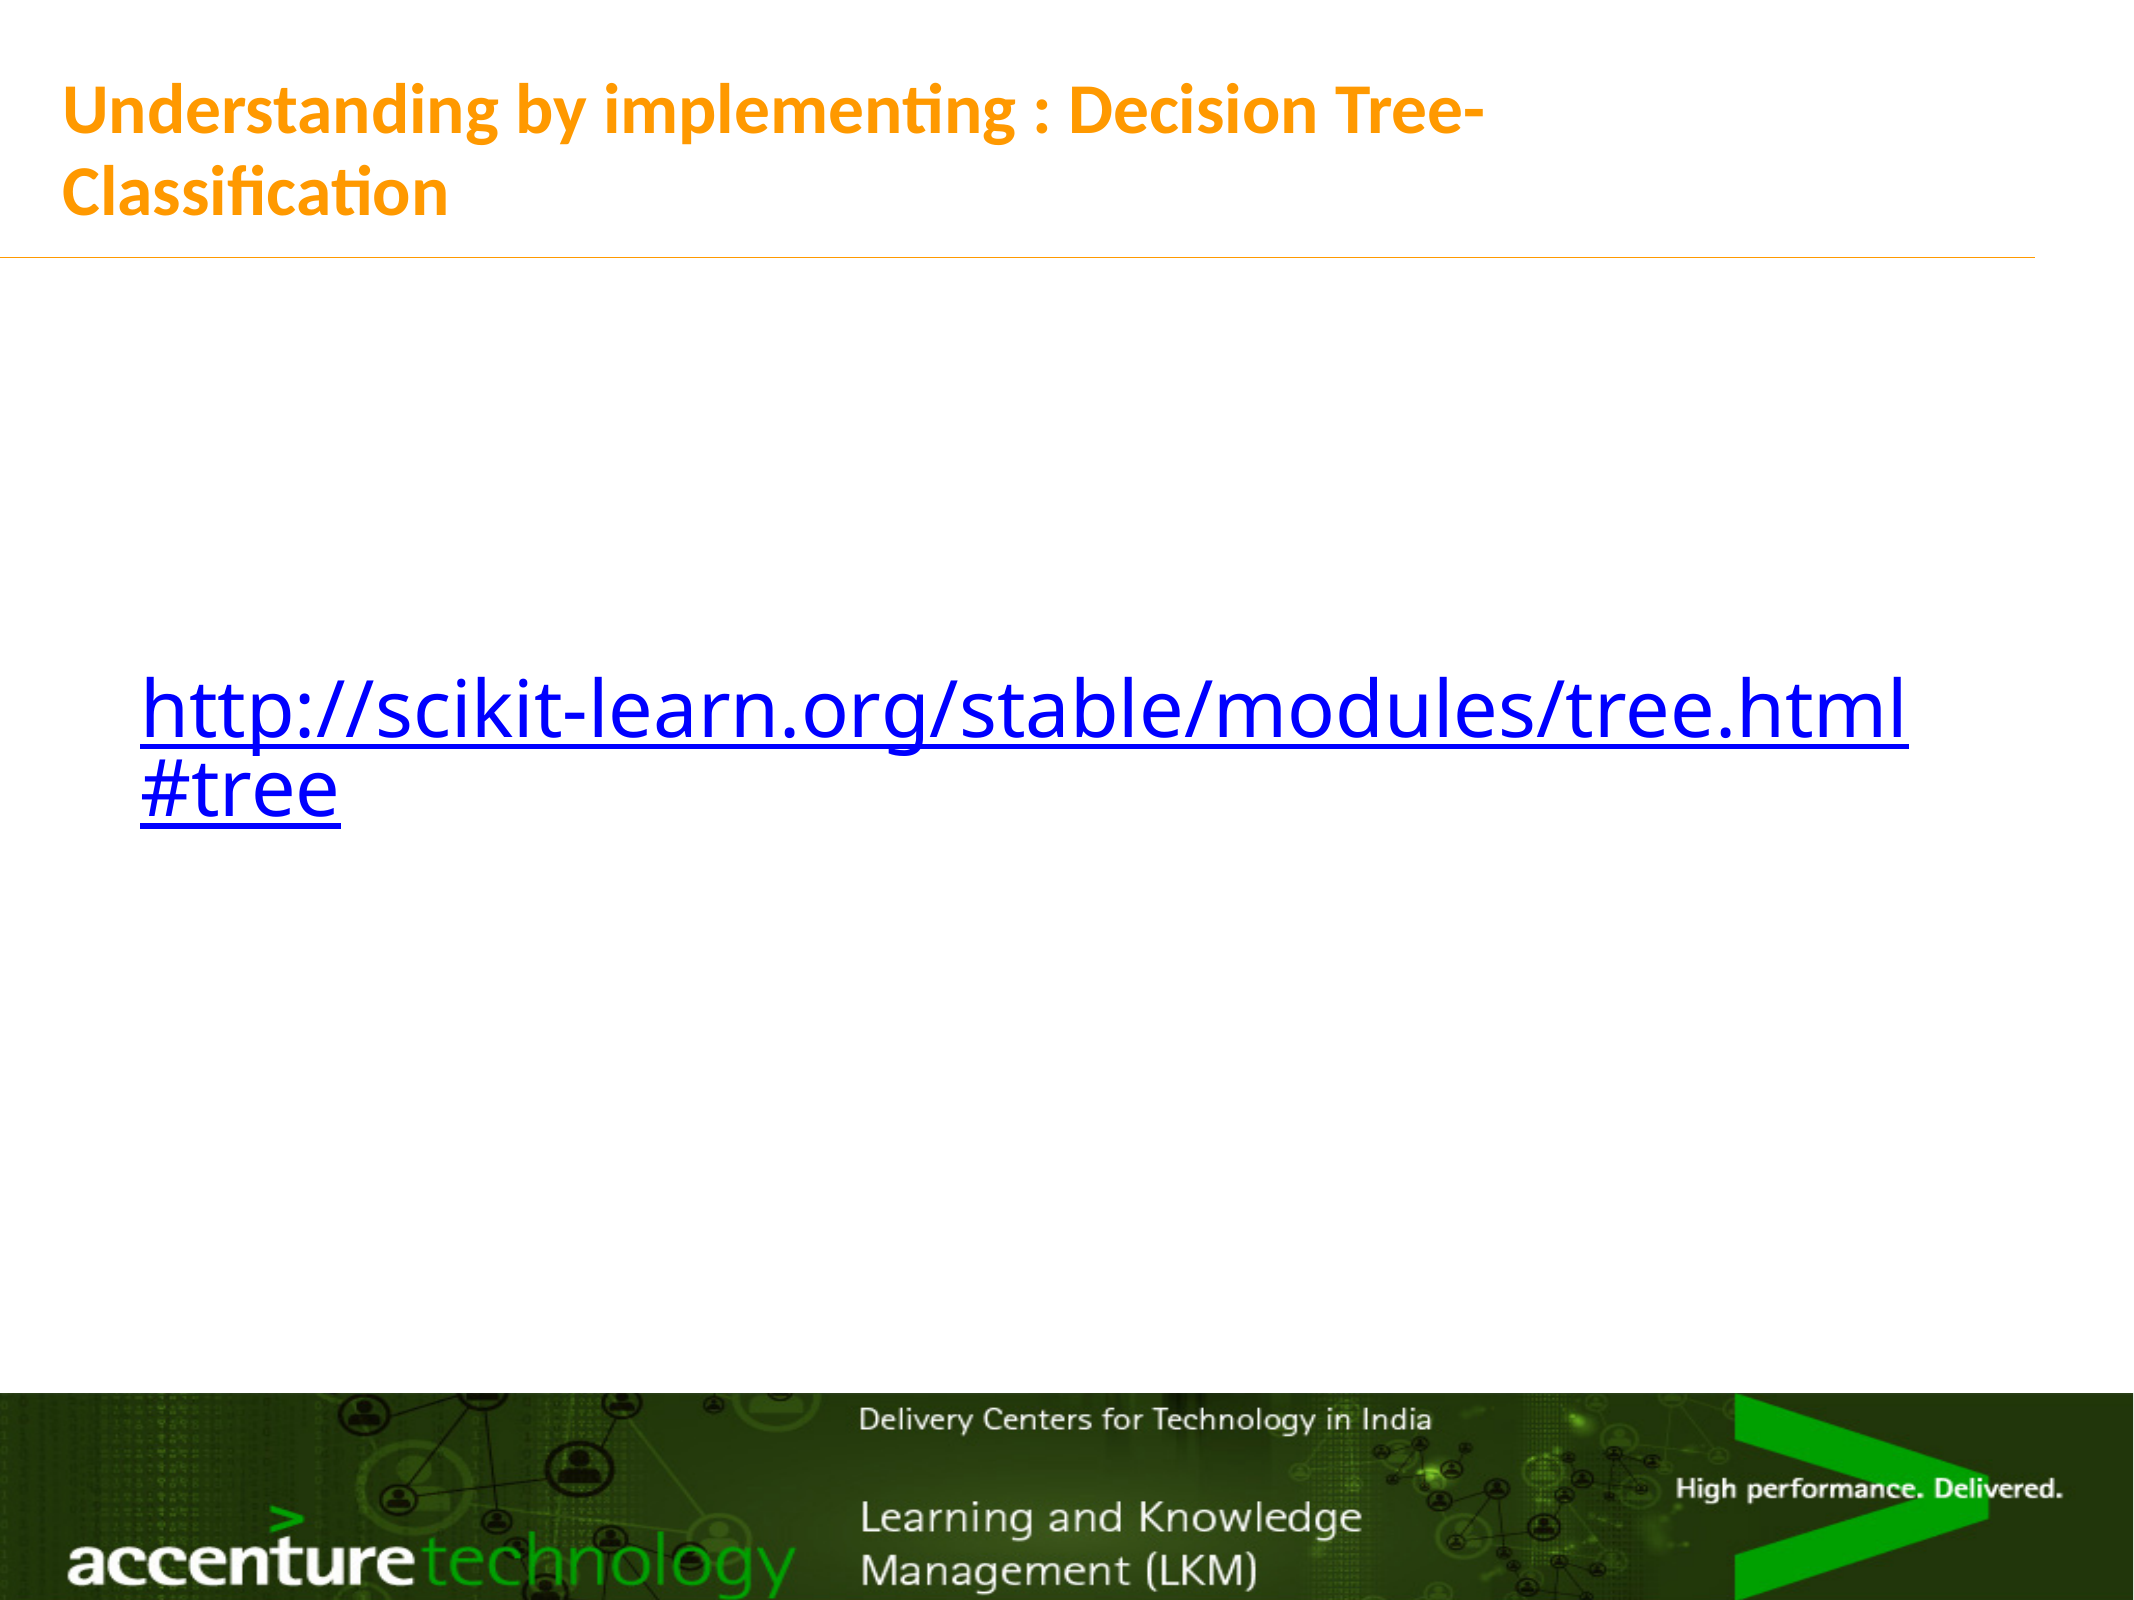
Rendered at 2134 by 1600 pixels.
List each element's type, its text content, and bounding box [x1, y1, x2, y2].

text_box http://scikit-learn.org/stable/modules/tree.html#tree [131, 650, 1962, 775]
title Understanding by implementing : Decision Tree- Classification [61, 66, 1752, 233]
picture [0, 1393, 2134, 1600]
